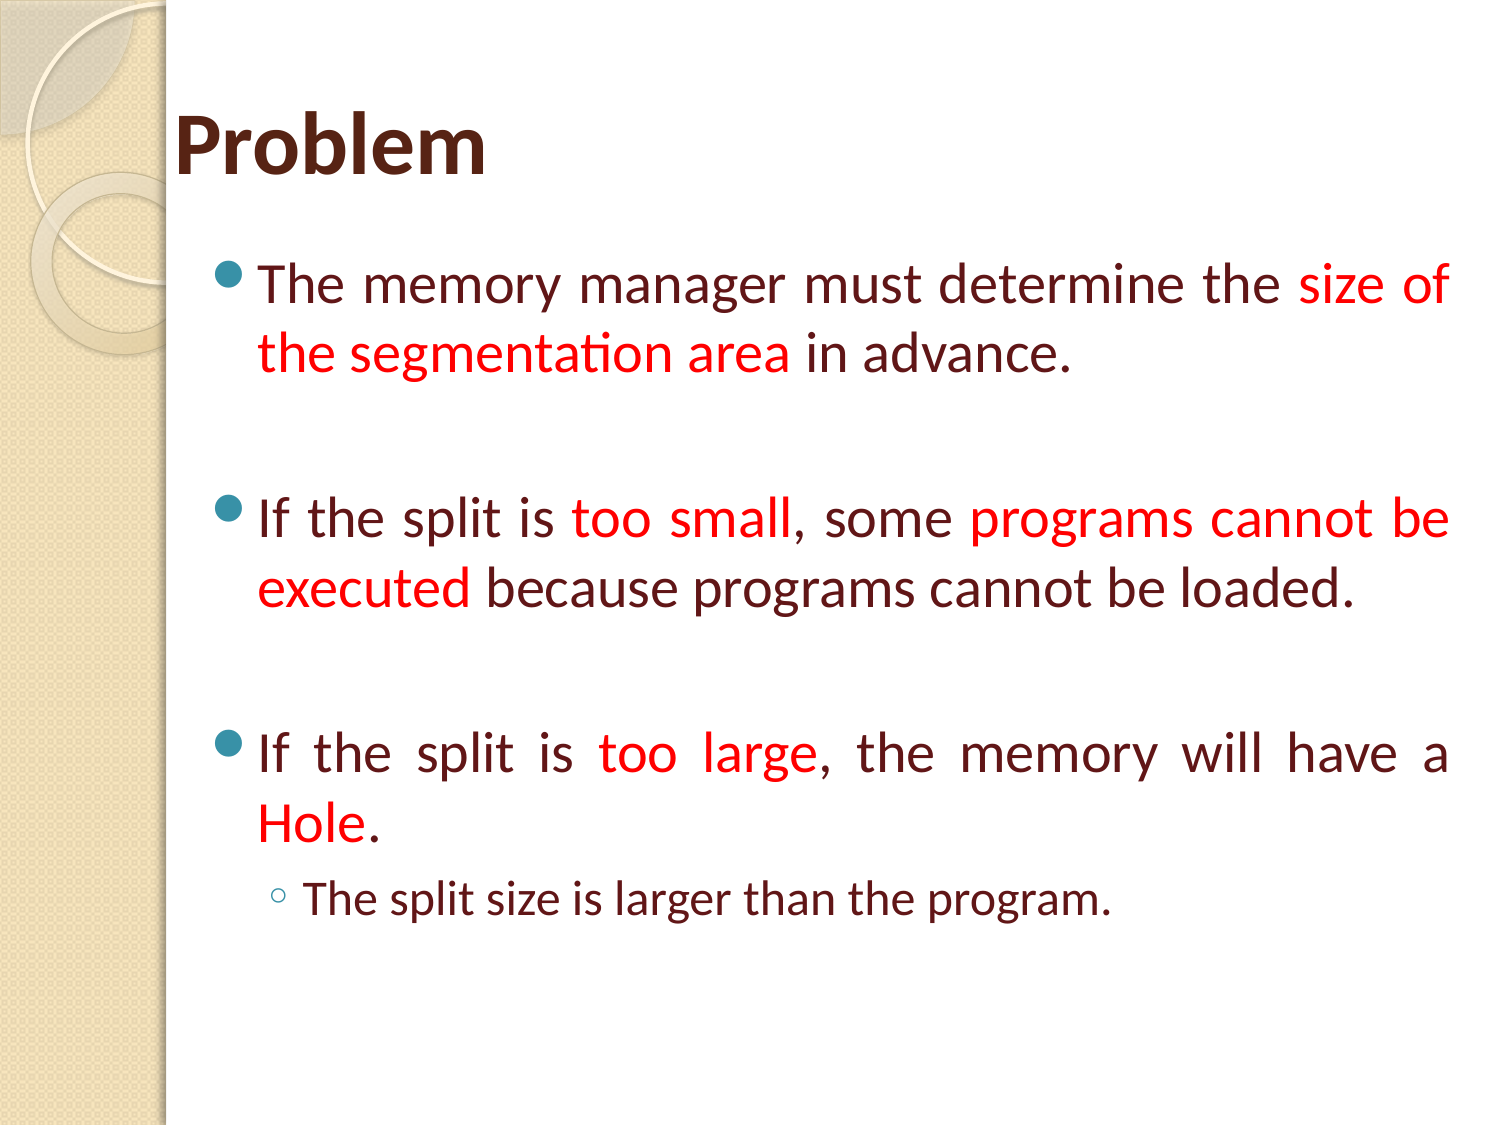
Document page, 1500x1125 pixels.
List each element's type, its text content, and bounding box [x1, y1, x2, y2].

list The memory manager must determine the size of the segmentation area in advance. If the split is too small, some programs cannot be executed because programs cannot be loaded. If the split is too large, the memory will have a Hole. The split size is larger than the program. [183, 237, 1466, 1025]
title Problem [159, 45, 1466, 233]
